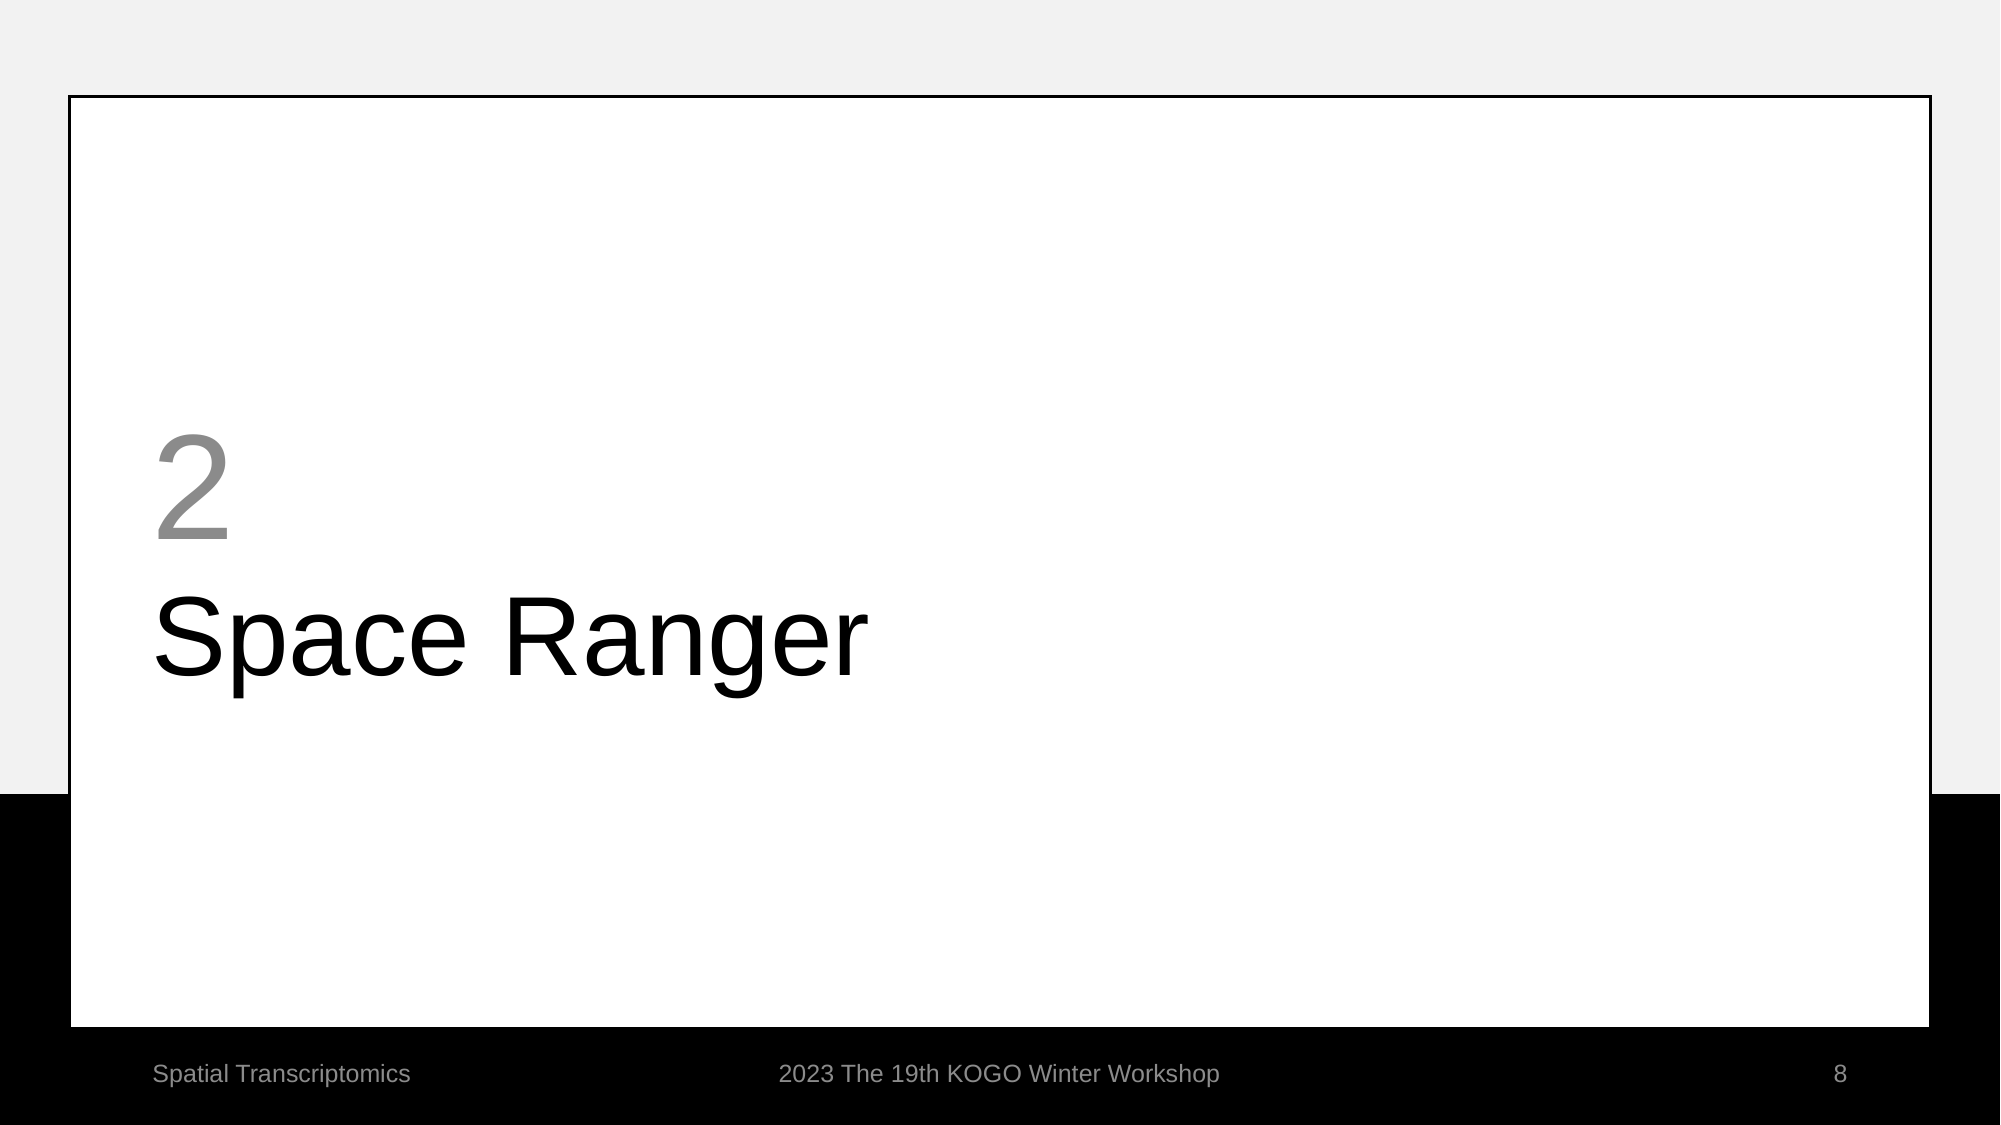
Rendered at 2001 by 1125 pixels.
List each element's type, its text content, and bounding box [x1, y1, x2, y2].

slide_number 8 [1412, 1042, 1863, 1103]
title Space Ranger [136, 568, 1862, 708]
list 2 [136, 402, 1862, 568]
footer 2023 The 19th KOGO Winter Workshop [662, 1042, 1338, 1103]
slide_number Spatial Transcriptomics [137, 1042, 588, 1103]
